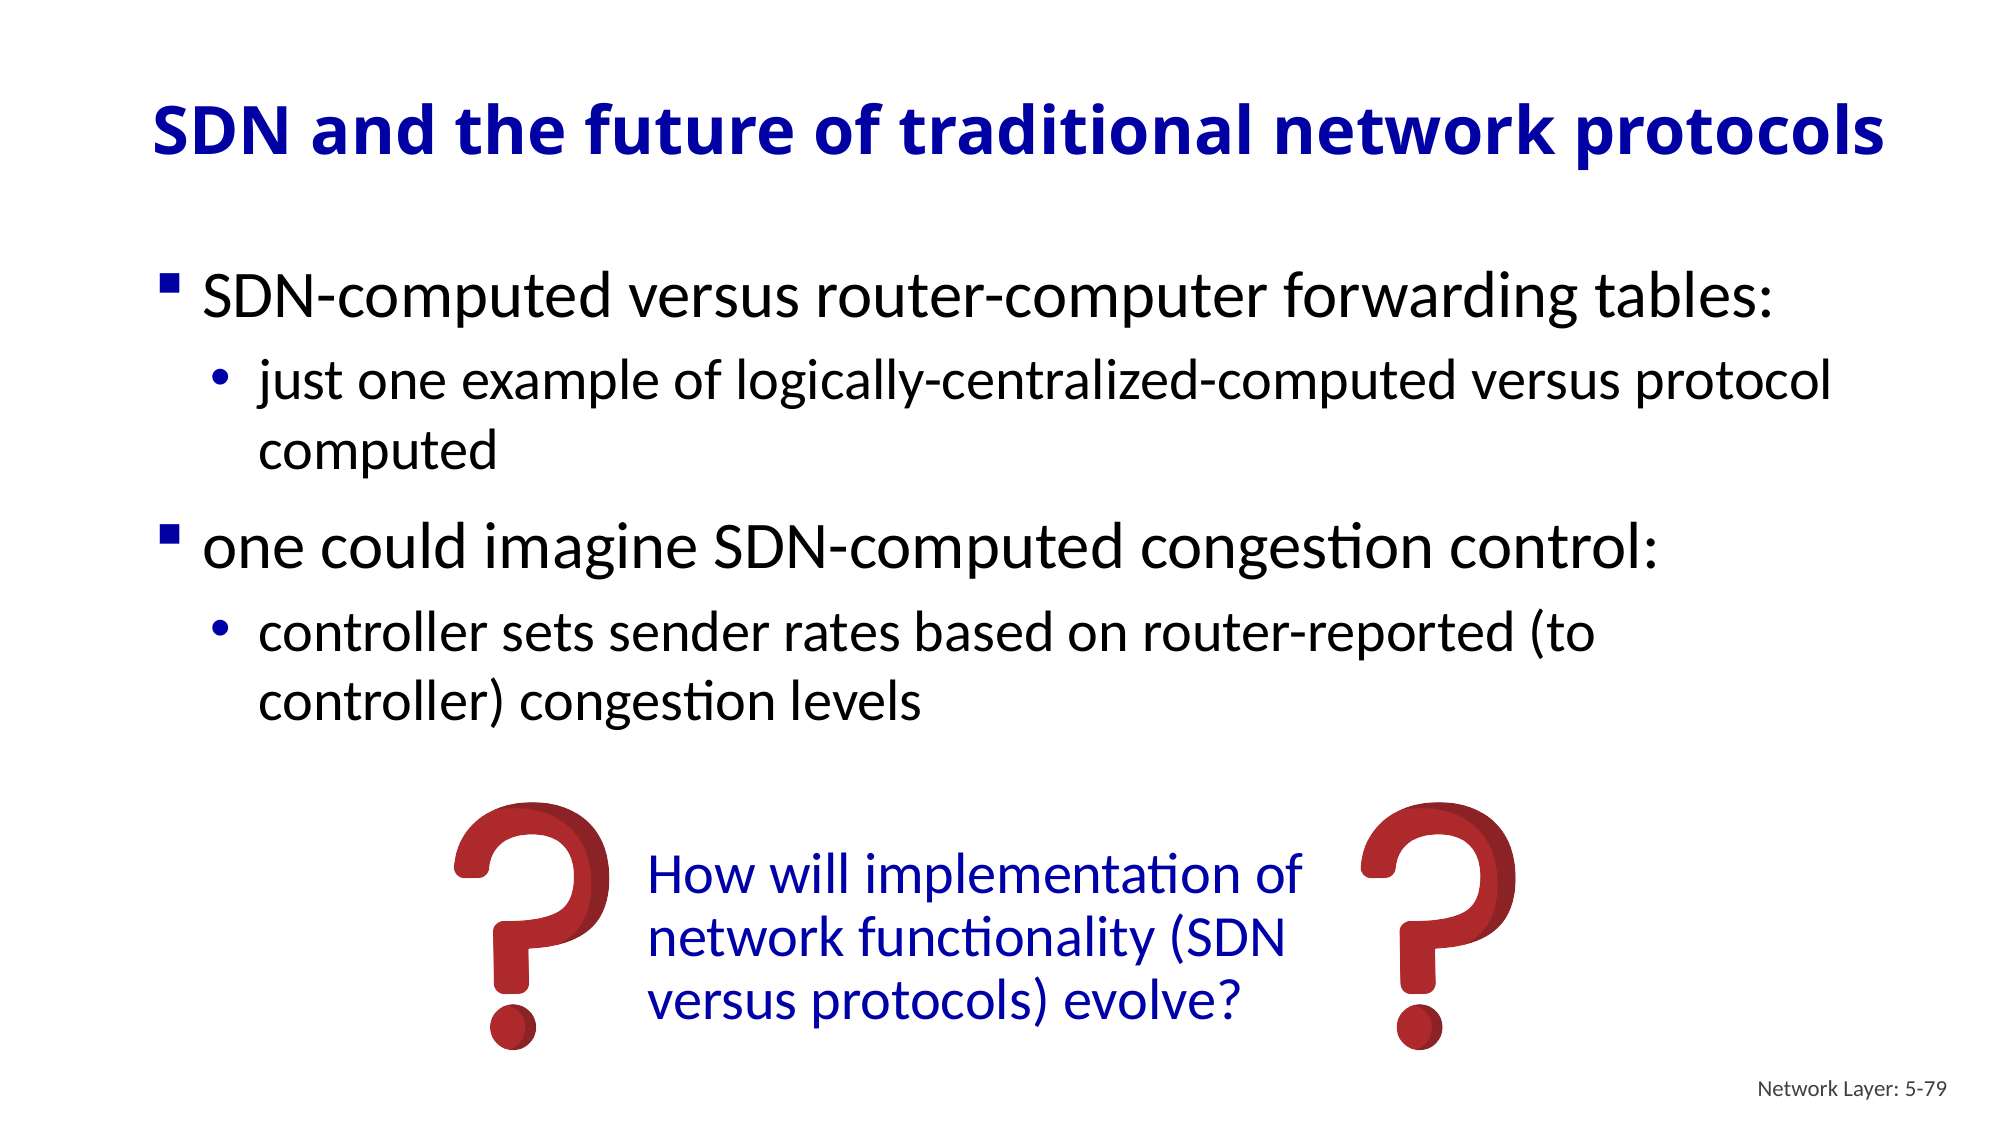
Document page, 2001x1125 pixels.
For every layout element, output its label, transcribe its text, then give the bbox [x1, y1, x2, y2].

slide_number Network Layer: 5-79 [1637, 1056, 1963, 1117]
list SDN-computed versus router-computer forwarding tables: just one example of logically-centralized-computed versus protocol computed one could imagine SDN-computed congestion control: controller sets sender rates based on router-reported (to controller) congestion levels [129, 243, 1855, 757]
title SDN and the future of traditional network protocols [137, 59, 1930, 207]
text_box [332, 727, 1637, 1125]
